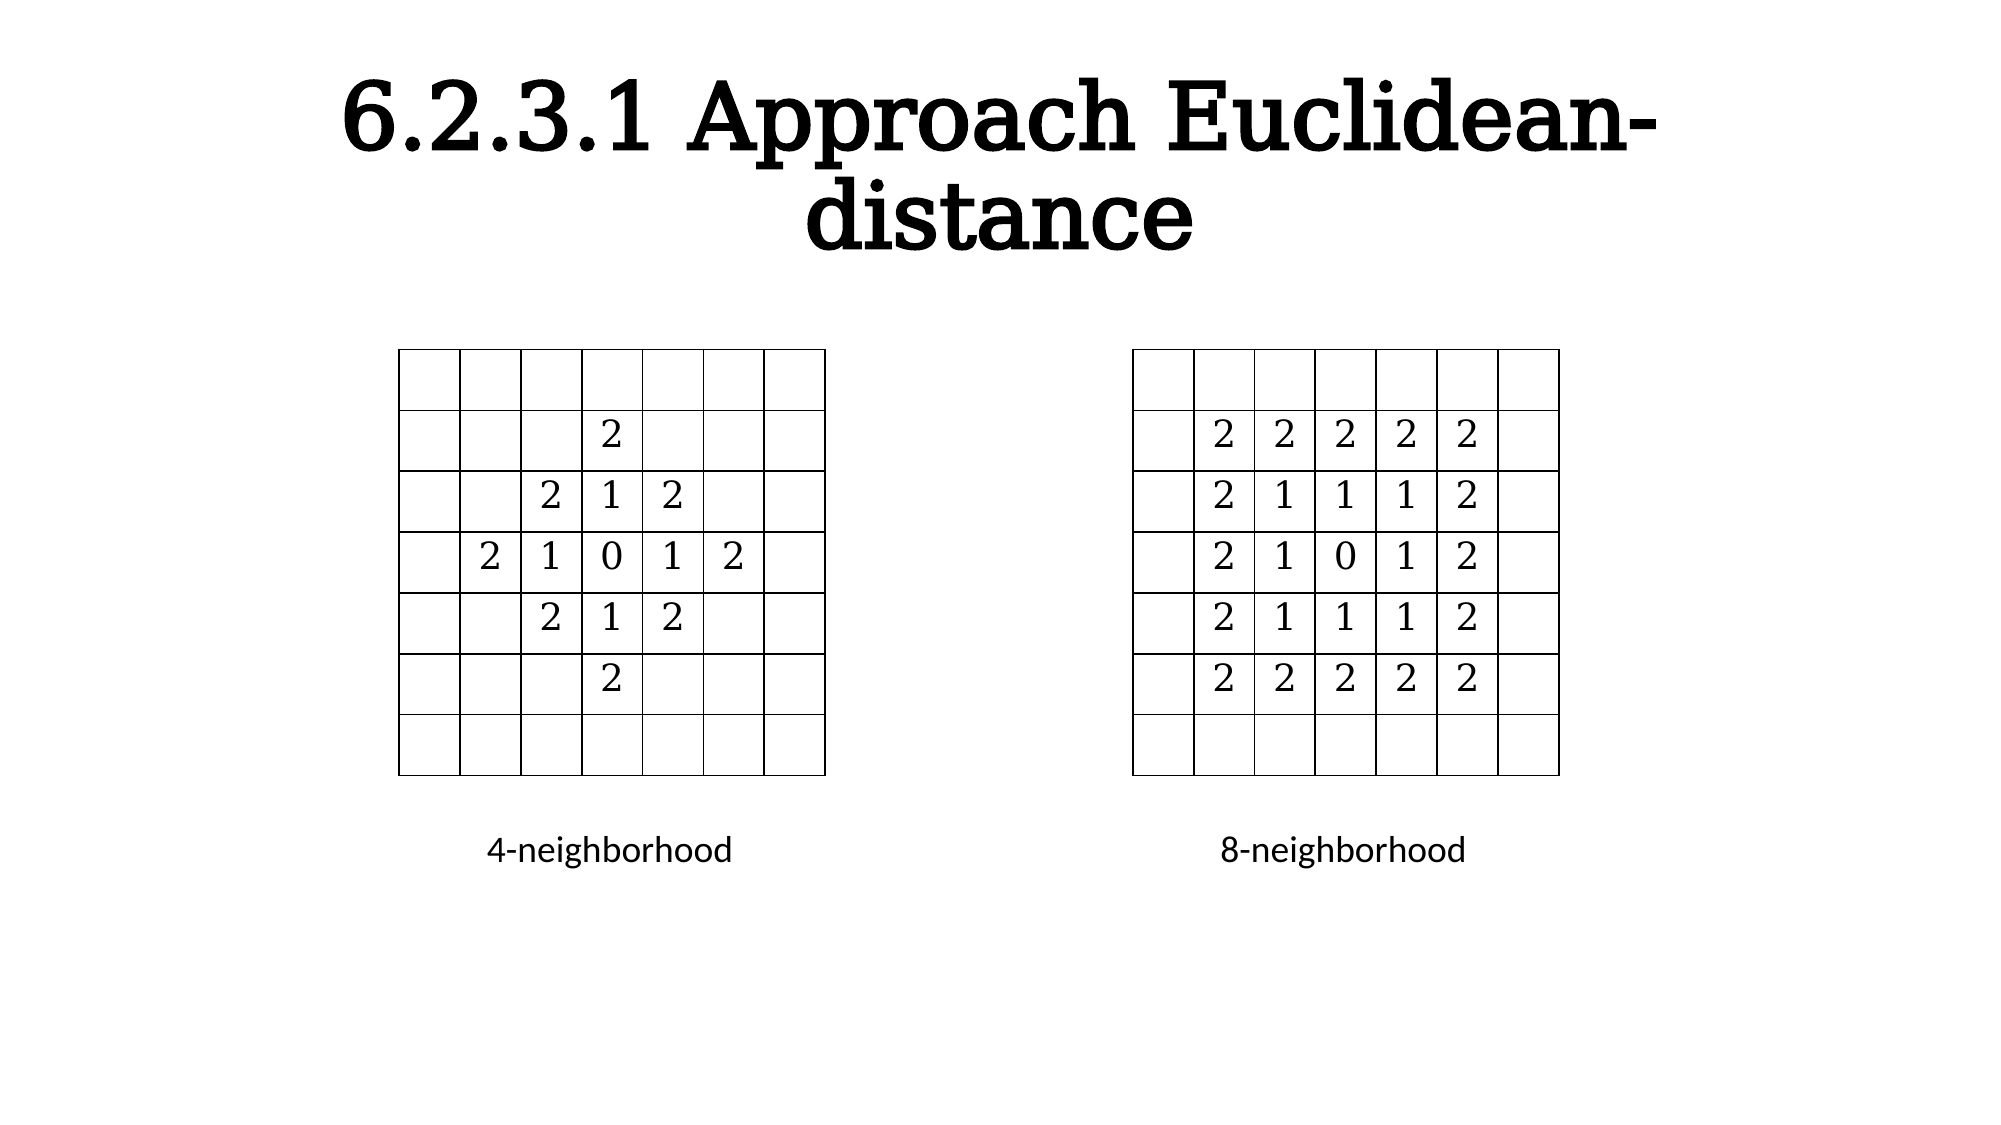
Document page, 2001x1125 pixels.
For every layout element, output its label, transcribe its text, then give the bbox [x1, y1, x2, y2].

table_header [1377, 350, 1436, 410]
table_cell 2 [461, 533, 520, 592]
table_cell 1 [1377, 533, 1436, 592]
table_cell [1134, 533, 1193, 592]
table_cell [400, 472, 459, 531]
table_cell 1 [1255, 472, 1314, 531]
table_cell 2 [704, 533, 763, 592]
table_cell [643, 411, 703, 470]
table_cell 2 [1438, 655, 1497, 714]
table_cell [765, 411, 824, 470]
table_cell [765, 715, 824, 775]
table_cell 2 [1195, 533, 1254, 592]
table_cell [400, 533, 459, 592]
table_cell 1 [1377, 472, 1436, 531]
table_cell 2 [1195, 655, 1254, 714]
table_cell [765, 533, 824, 592]
table_cell [643, 655, 703, 714]
text_box 8-neighborhood [1205, 817, 1486, 878]
table_cell [1195, 715, 1254, 775]
table_cell 2 [1316, 655, 1375, 714]
table_header [1195, 350, 1254, 410]
table_cell [461, 594, 520, 653]
table_cell 1 [1255, 533, 1314, 592]
table_cell 2 [1438, 472, 1497, 531]
table_cell [461, 715, 520, 775]
table_header [765, 350, 824, 410]
table_header [583, 350, 642, 410]
table_header [643, 350, 703, 410]
table_cell 2 [1438, 594, 1497, 653]
table_cell [1438, 715, 1497, 775]
table_cell [1255, 715, 1314, 775]
table_cell [1499, 533, 1558, 592]
table_cell [765, 655, 824, 714]
table_cell 2 [1438, 411, 1497, 470]
table_cell 2 [1255, 655, 1314, 714]
table_header [1134, 350, 1193, 410]
table_cell [1134, 715, 1193, 775]
table_cell 2 [1195, 472, 1254, 531]
table_cell [1377, 715, 1436, 775]
table_header [1316, 350, 1375, 410]
table_cell 1 [522, 533, 581, 592]
table_cell [461, 472, 520, 531]
table_cell 1 [1316, 472, 1375, 531]
table_cell [522, 655, 581, 714]
table_cell 2 [1195, 411, 1254, 470]
table_cell [1499, 655, 1558, 714]
text_box 4-neighborhood [472, 817, 753, 878]
table_cell [400, 655, 459, 714]
table_cell 0 [1316, 533, 1375, 592]
table_cell [1134, 472, 1193, 531]
table_cell [522, 411, 581, 470]
table_cell [1499, 411, 1558, 470]
table_cell 1 [1255, 594, 1314, 653]
table_cell 2 [522, 594, 581, 653]
table_cell 1 [583, 594, 642, 653]
table_cell [400, 411, 459, 470]
table_header [1499, 350, 1558, 410]
table_header [461, 350, 520, 410]
table_cell [1499, 715, 1558, 775]
table_cell 2 [1438, 533, 1497, 592]
table_cell [765, 594, 824, 653]
table_cell [765, 472, 824, 531]
table_cell [704, 472, 763, 531]
table_cell [704, 594, 763, 653]
title 6.2.3.1 Approach Euclidean-distance [137, 59, 1863, 278]
table_cell 2 [583, 655, 642, 714]
table_cell 1 [1316, 594, 1375, 653]
table_cell 2 [1195, 594, 1254, 653]
table_header [704, 350, 763, 410]
table_cell [704, 715, 763, 775]
table_cell 1 [1377, 594, 1436, 653]
table_cell 2 [1255, 411, 1314, 470]
table_cell [643, 715, 703, 775]
table_cell [522, 715, 581, 775]
table_cell [704, 411, 763, 470]
table_header [1255, 350, 1314, 410]
table_cell 1 [583, 472, 642, 531]
table_cell [400, 594, 459, 653]
table_cell [1499, 472, 1558, 531]
table_cell [1134, 594, 1193, 653]
table_cell [400, 715, 459, 775]
table_cell 2 [1377, 411, 1436, 470]
table_cell 1 [643, 533, 703, 592]
table_cell 2 [1316, 411, 1375, 470]
table_header [1438, 350, 1497, 410]
table_header [522, 350, 581, 410]
table_cell [461, 411, 520, 470]
table_cell [1499, 594, 1558, 653]
table_cell [461, 655, 520, 714]
table_cell [1134, 411, 1193, 470]
table_cell 2 [522, 472, 581, 531]
table_header [400, 350, 459, 410]
table_cell 2 [643, 594, 703, 653]
table_cell 0 [583, 533, 642, 592]
table_cell [1134, 655, 1193, 714]
table_cell 2 [1377, 655, 1436, 714]
table_cell 2 [583, 411, 642, 470]
table_cell [704, 655, 763, 714]
table_cell 2 [643, 472, 703, 531]
table_cell [583, 715, 642, 775]
table_cell [1316, 715, 1375, 775]
